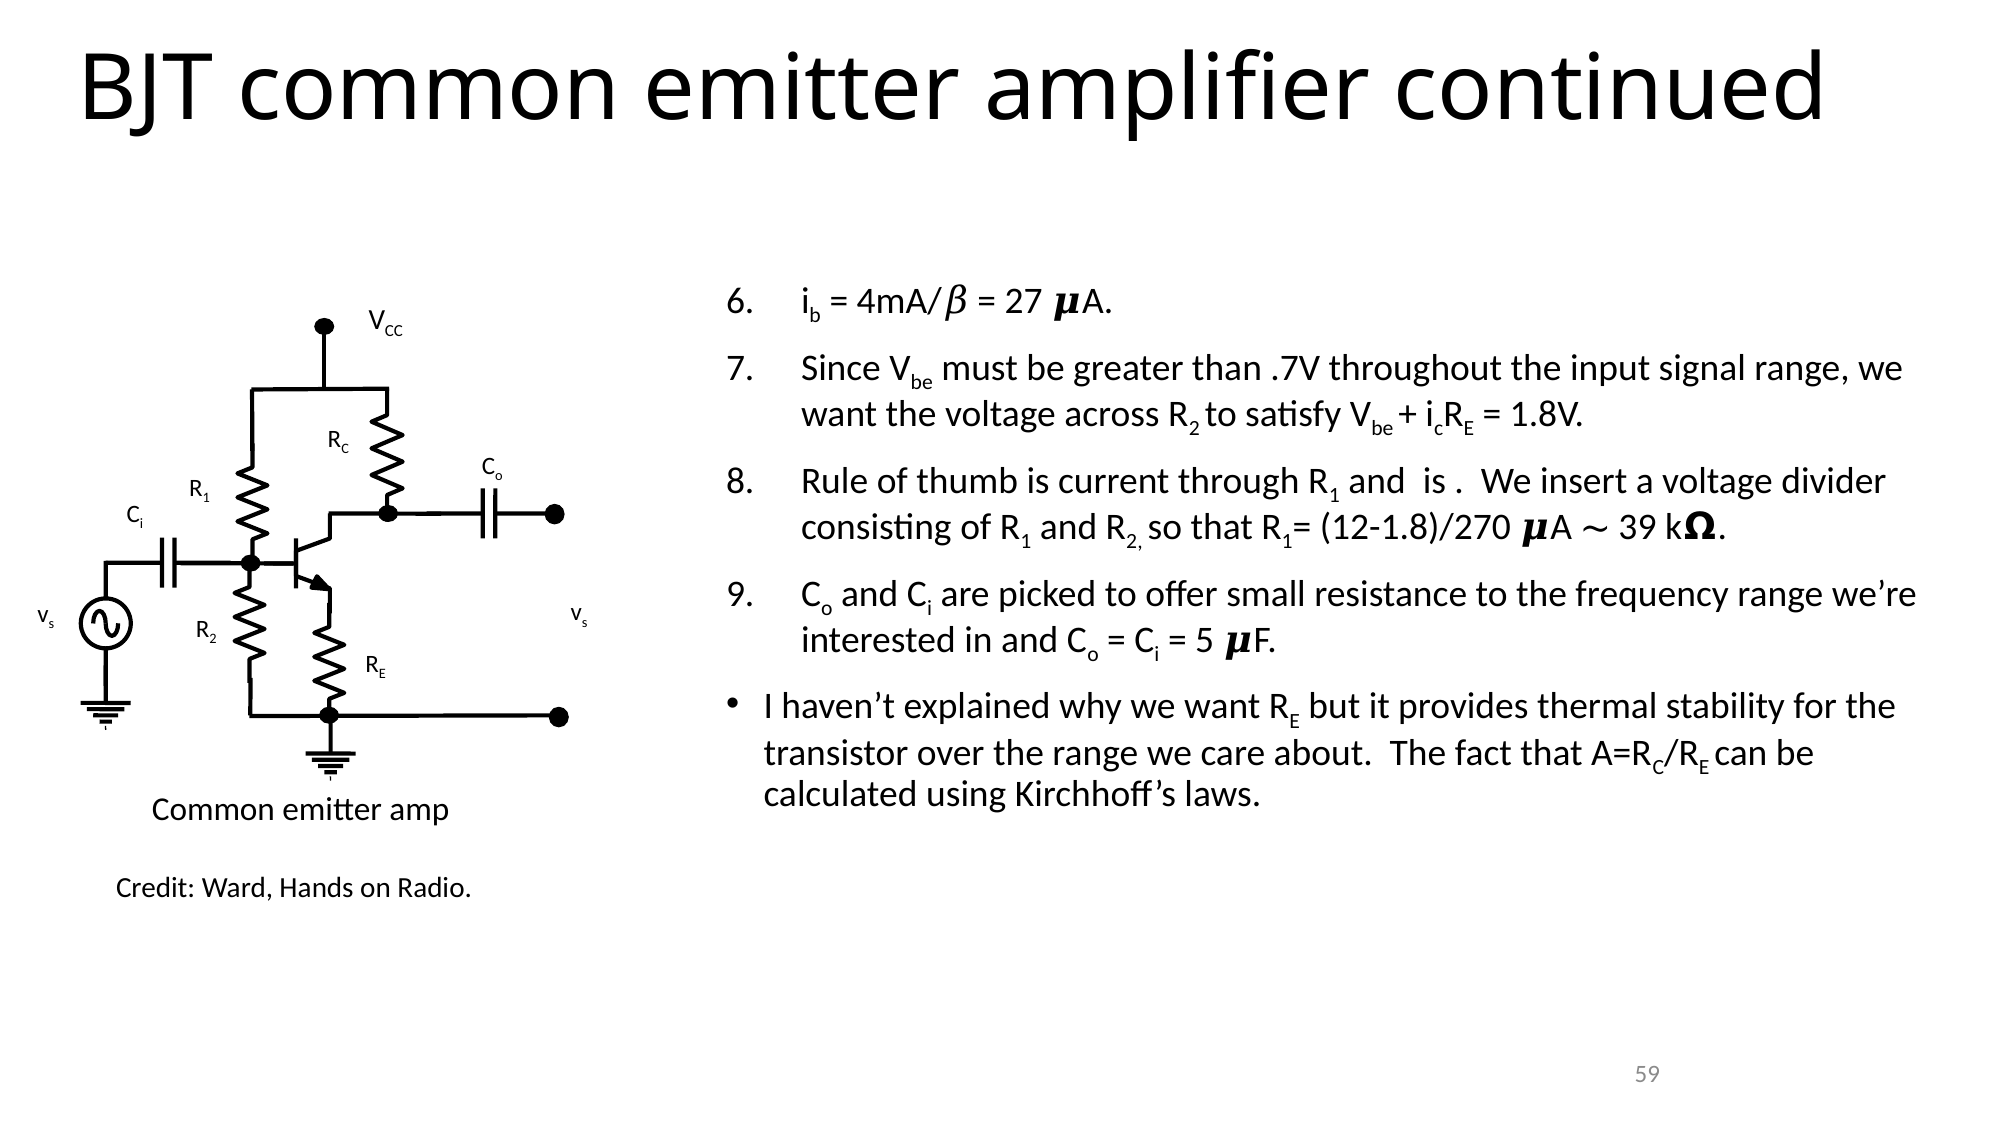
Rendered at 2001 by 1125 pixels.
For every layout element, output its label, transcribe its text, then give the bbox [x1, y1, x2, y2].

slide_number 59 [1325, 1042, 1675, 1103]
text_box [22, 292, 616, 836]
text_box Credit: Ward, Hands on Radio. [101, 861, 488, 911]
text_box BJT common emitter amplifier continued [12, 18, 1896, 161]
